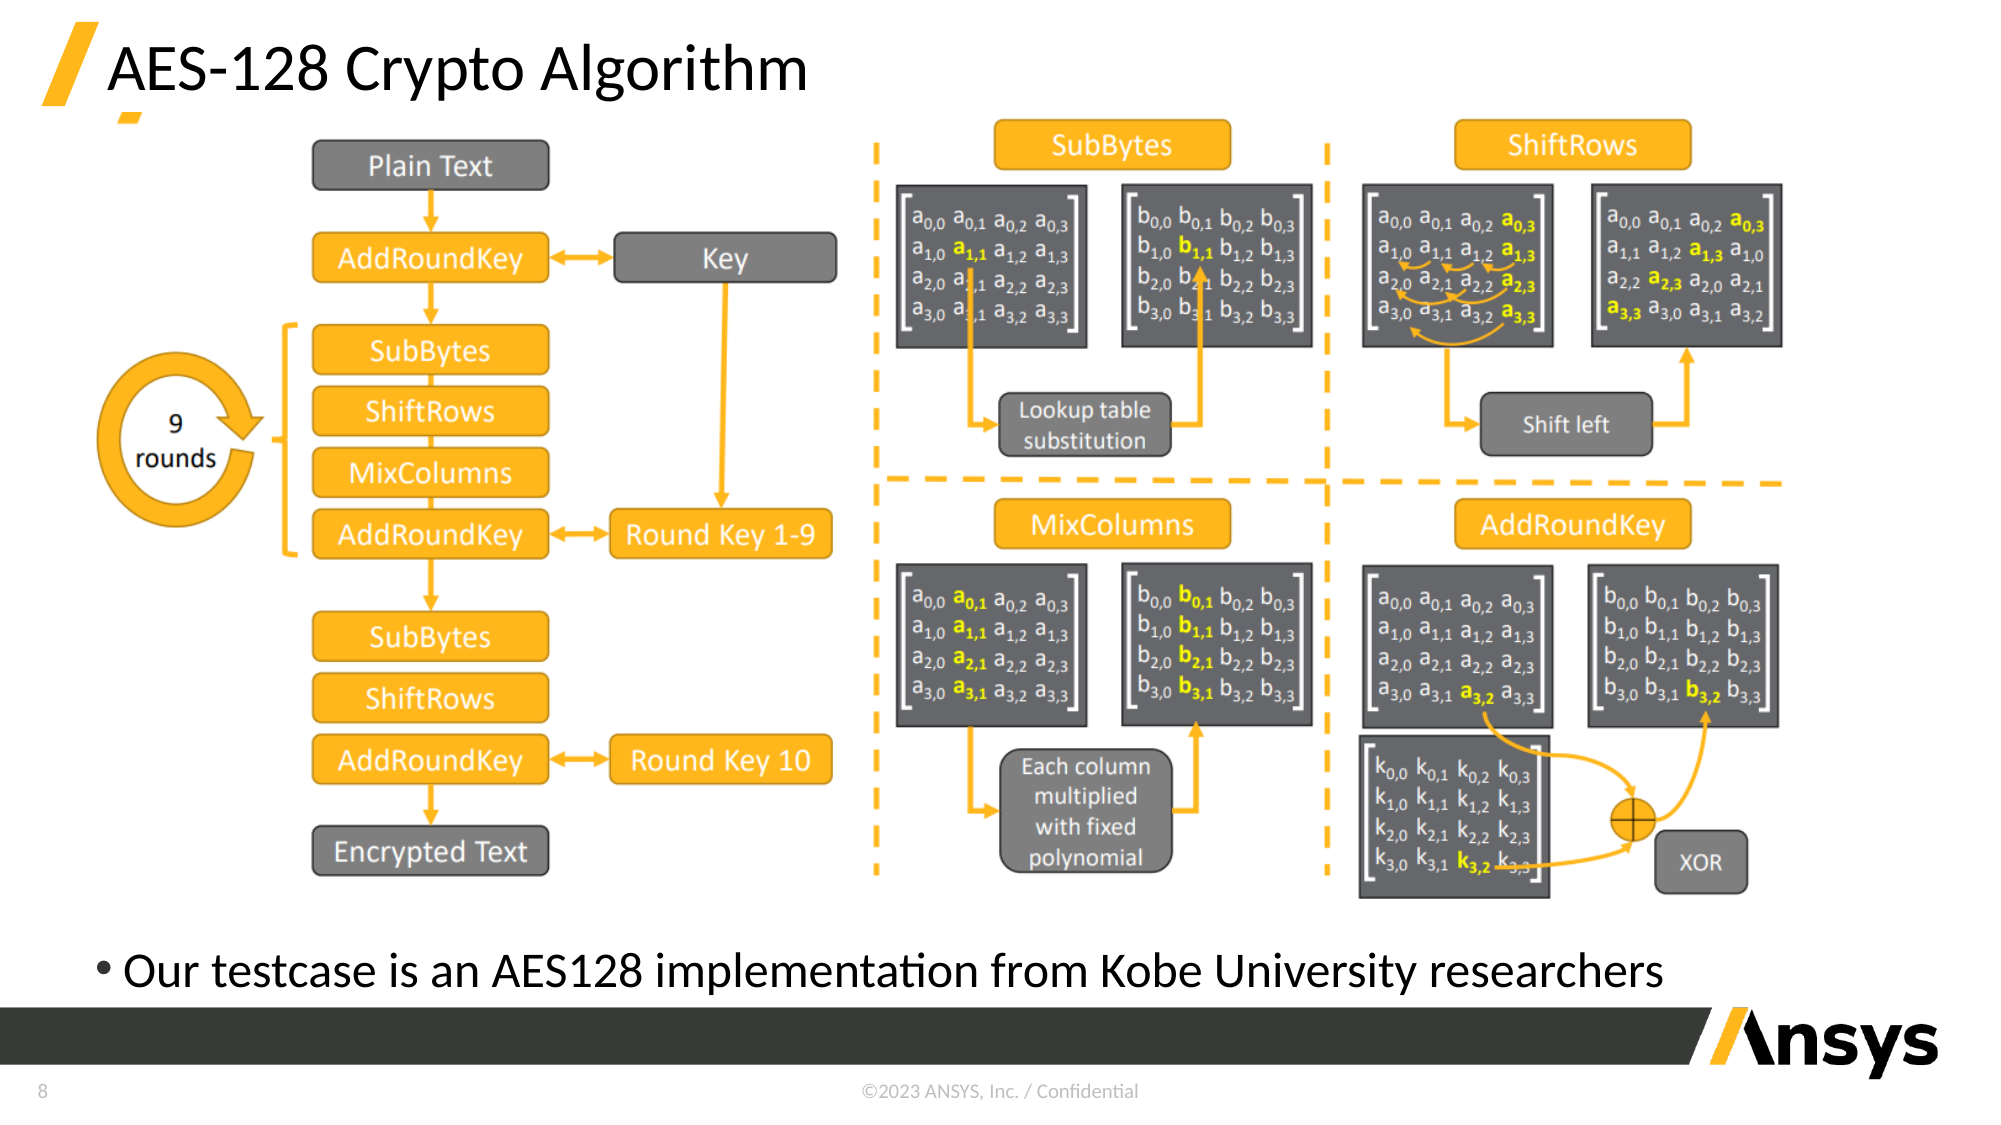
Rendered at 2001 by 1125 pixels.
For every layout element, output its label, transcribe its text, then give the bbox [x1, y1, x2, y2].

picture [87, 112, 1796, 905]
picture [0, 962, 2000, 1125]
title AES-128 Crypto Algorithm [99, 24, 1900, 106]
list Our testcase is an AES128 implementation from Kobe University researchers [87, 937, 1695, 1013]
